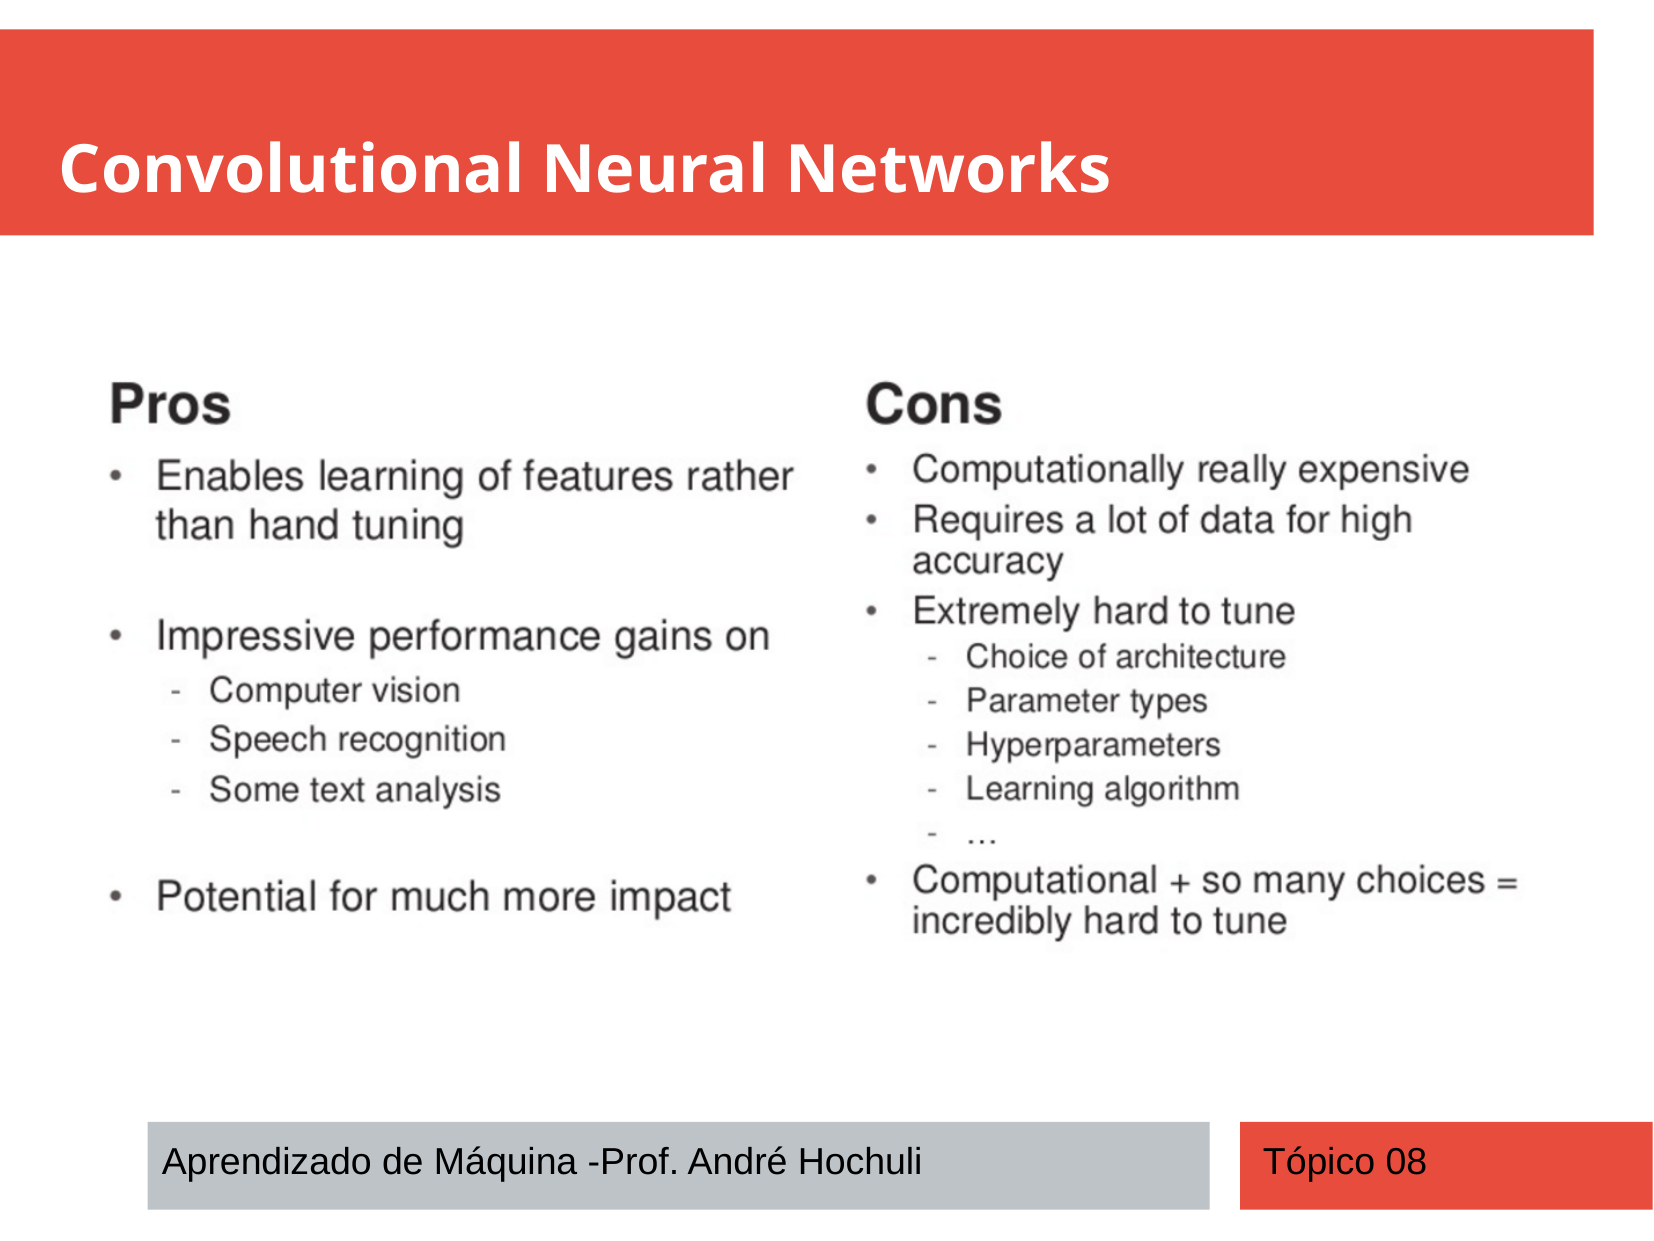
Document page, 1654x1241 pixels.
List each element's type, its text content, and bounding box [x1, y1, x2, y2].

text_box Aprendizado de Máquina -Prof. André Hochuli [147, 1129, 1204, 1189]
text_box [58, 299, 1565, 1067]
text_box Tópico 08 [1248, 1129, 1623, 1189]
text_box Convolutional Neural Networks [58, 58, 1594, 206]
picture [89, 374, 1525, 955]
